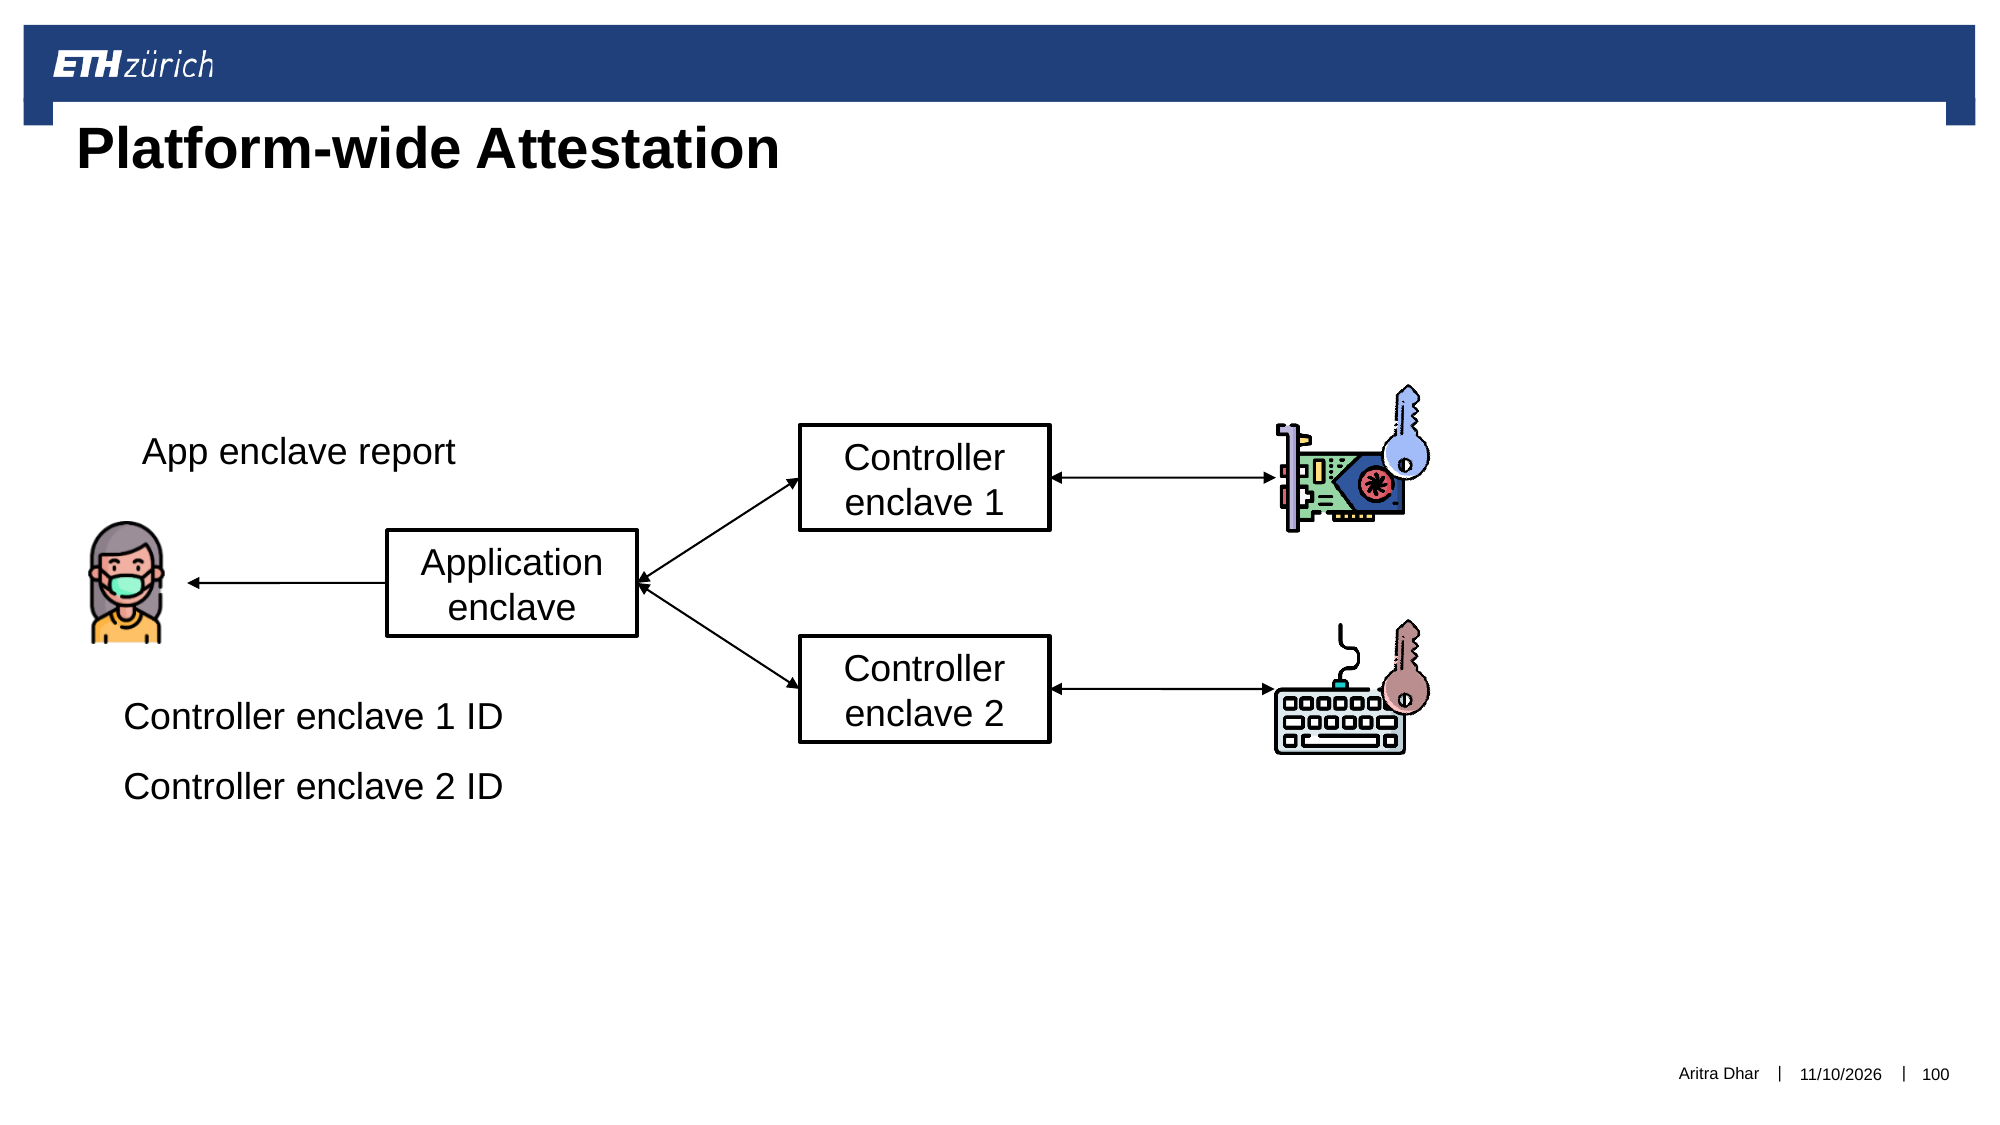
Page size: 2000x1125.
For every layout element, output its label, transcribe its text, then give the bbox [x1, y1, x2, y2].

text_box Application enclave [385, 528, 631, 638]
text_box Controller enclave 1 ID [108, 684, 519, 745]
picture [1275, 383, 1459, 542]
picture [1274, 623, 1444, 755]
text_box Controller enclave 2 ID [108, 754, 519, 815]
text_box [636, 582, 800, 690]
text_box App enclave report [127, 419, 471, 479]
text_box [636, 477, 800, 582]
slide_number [1790, 1034, 1892, 1112]
title Platform-wide Attestation [53, 101, 1946, 262]
picture [64, 521, 188, 645]
text_box Controller enclave 1 [798, 423, 1052, 532]
footer Aritra Dhar [999, 1034, 1760, 1111]
text_box Controller enclave 2 [798, 634, 1052, 744]
slide_number 100 [1906, 1034, 1966, 1112]
